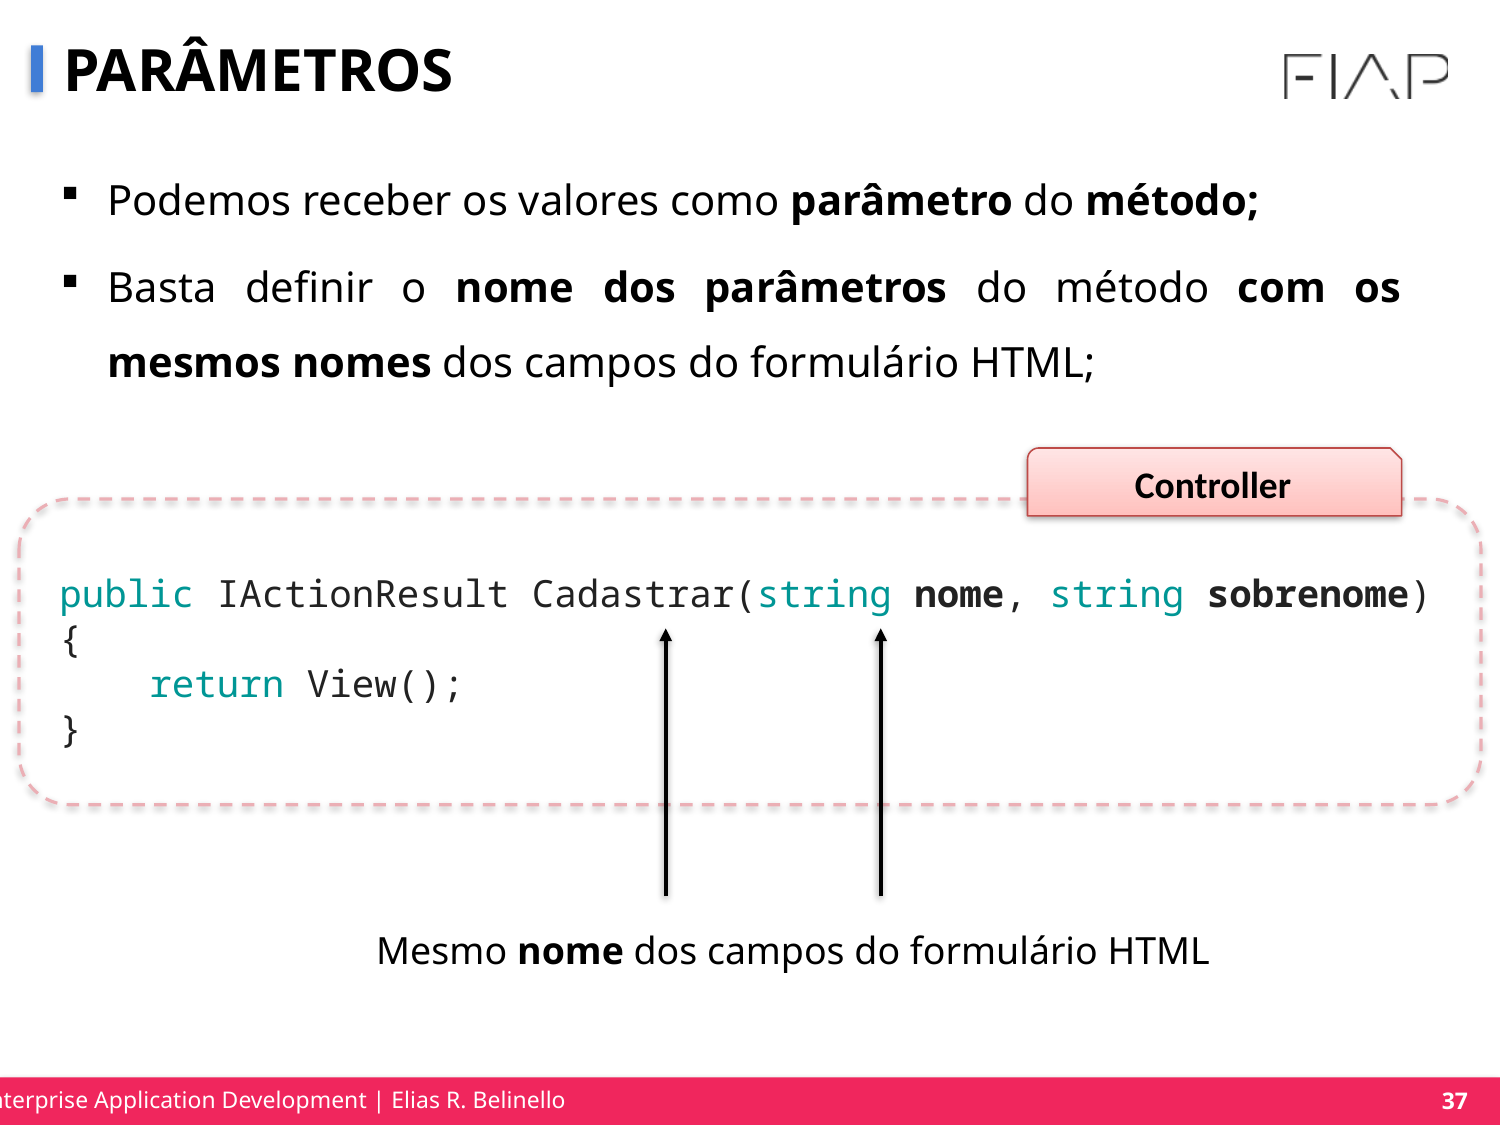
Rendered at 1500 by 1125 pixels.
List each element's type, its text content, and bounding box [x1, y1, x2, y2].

text_box Controller [1026, 447, 1403, 517]
title PARÂMETROS [48, 35, 1249, 101]
text_box Mesmo nome dos campos do formulário HTML [361, 919, 1226, 980]
text_box public IActionResult Cadastrar(string nome, string sobrenome) { return View(); } [44, 562, 1481, 803]
text_box [18, 498, 1482, 798]
text_box Podemos receber os valores como parâmetro do método; Basta definir o nome dos parâmetros do método com os mesmos nomes dos campos do formulário HTML; [45, 141, 1417, 260]
